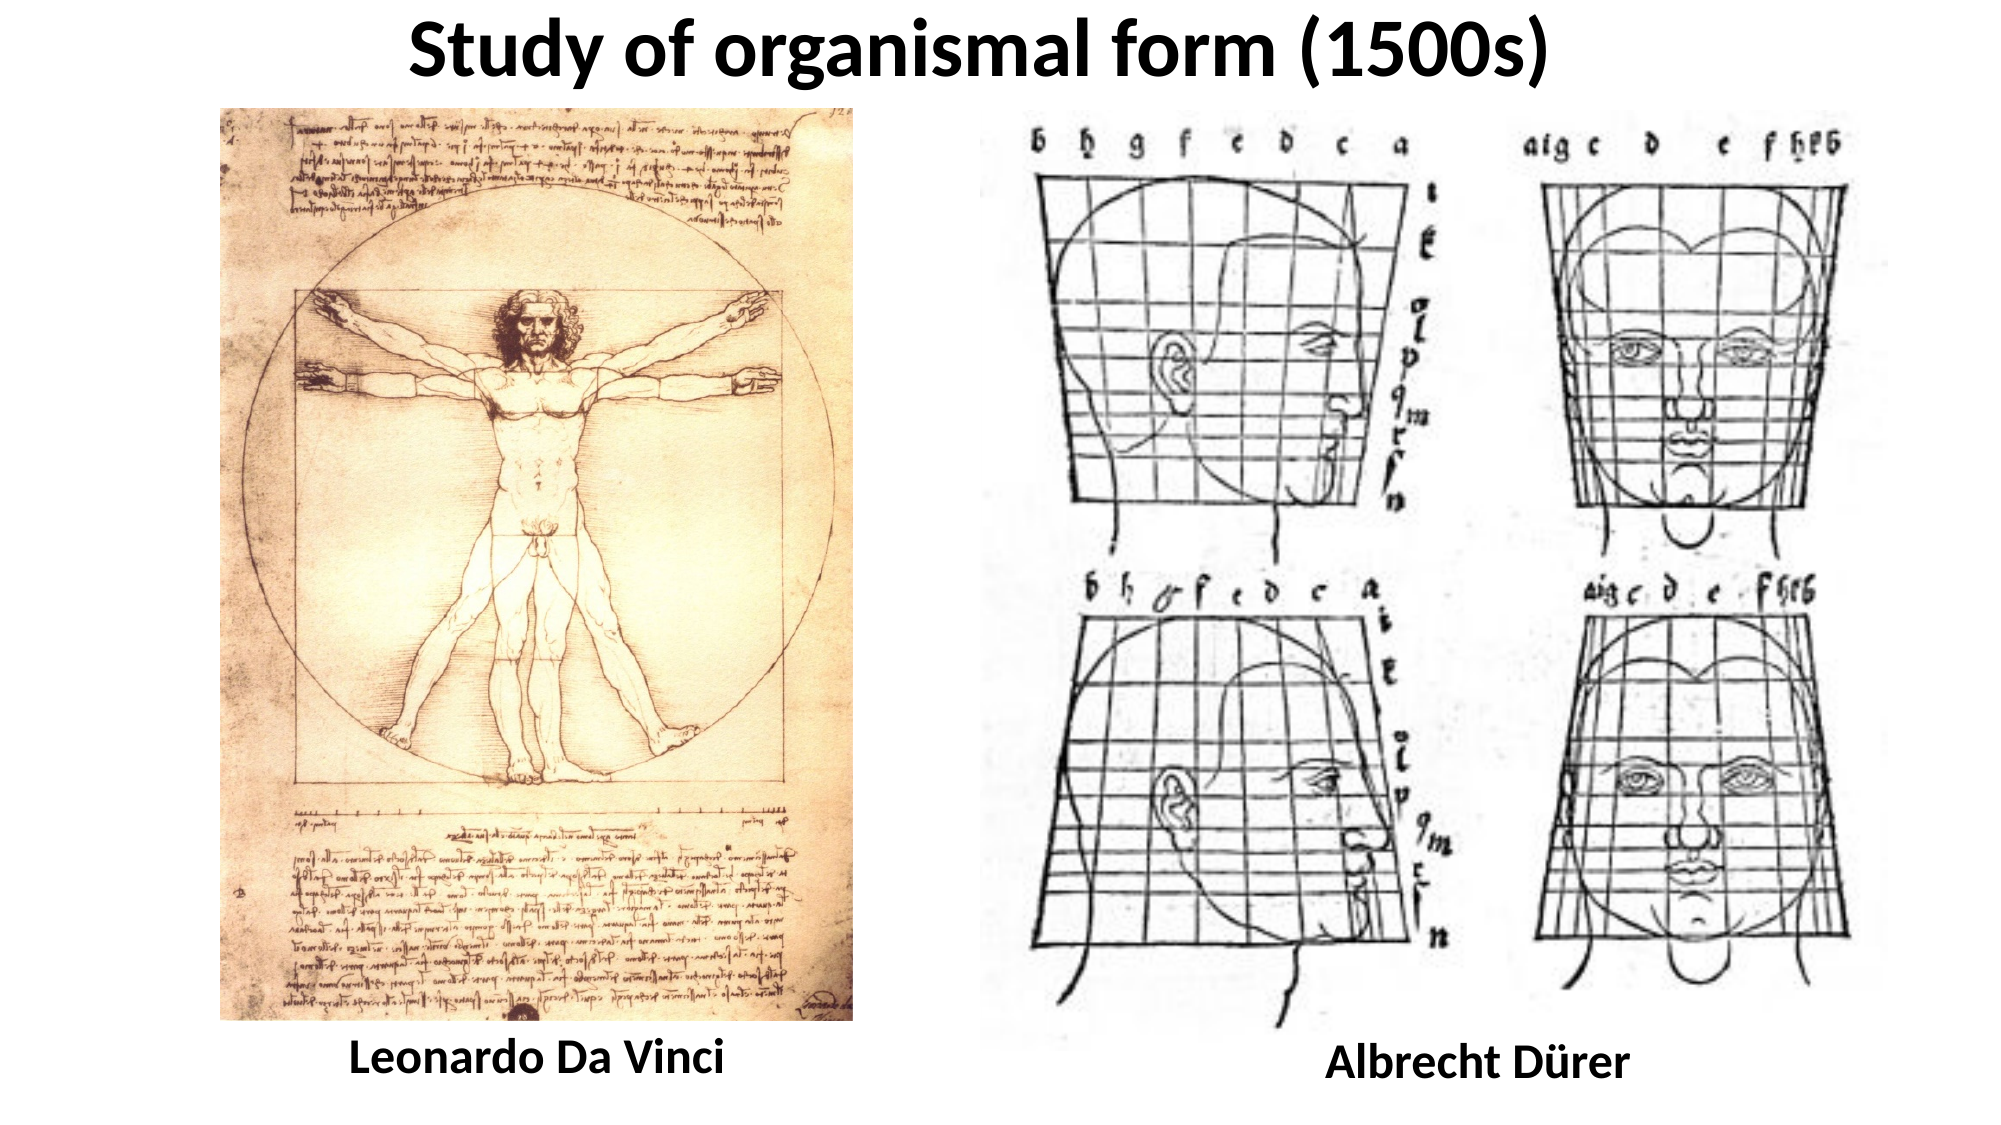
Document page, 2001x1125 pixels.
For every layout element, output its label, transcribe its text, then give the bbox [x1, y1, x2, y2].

picture [980, 110, 1888, 1051]
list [220, 108, 853, 1021]
title Study of organismal form (1500s) [117, 0, 1843, 105]
text_box Leonardo Da Vinci [334, 1021, 741, 1092]
text_box Albrecht Dürer [1310, 1051, 1647, 1096]
